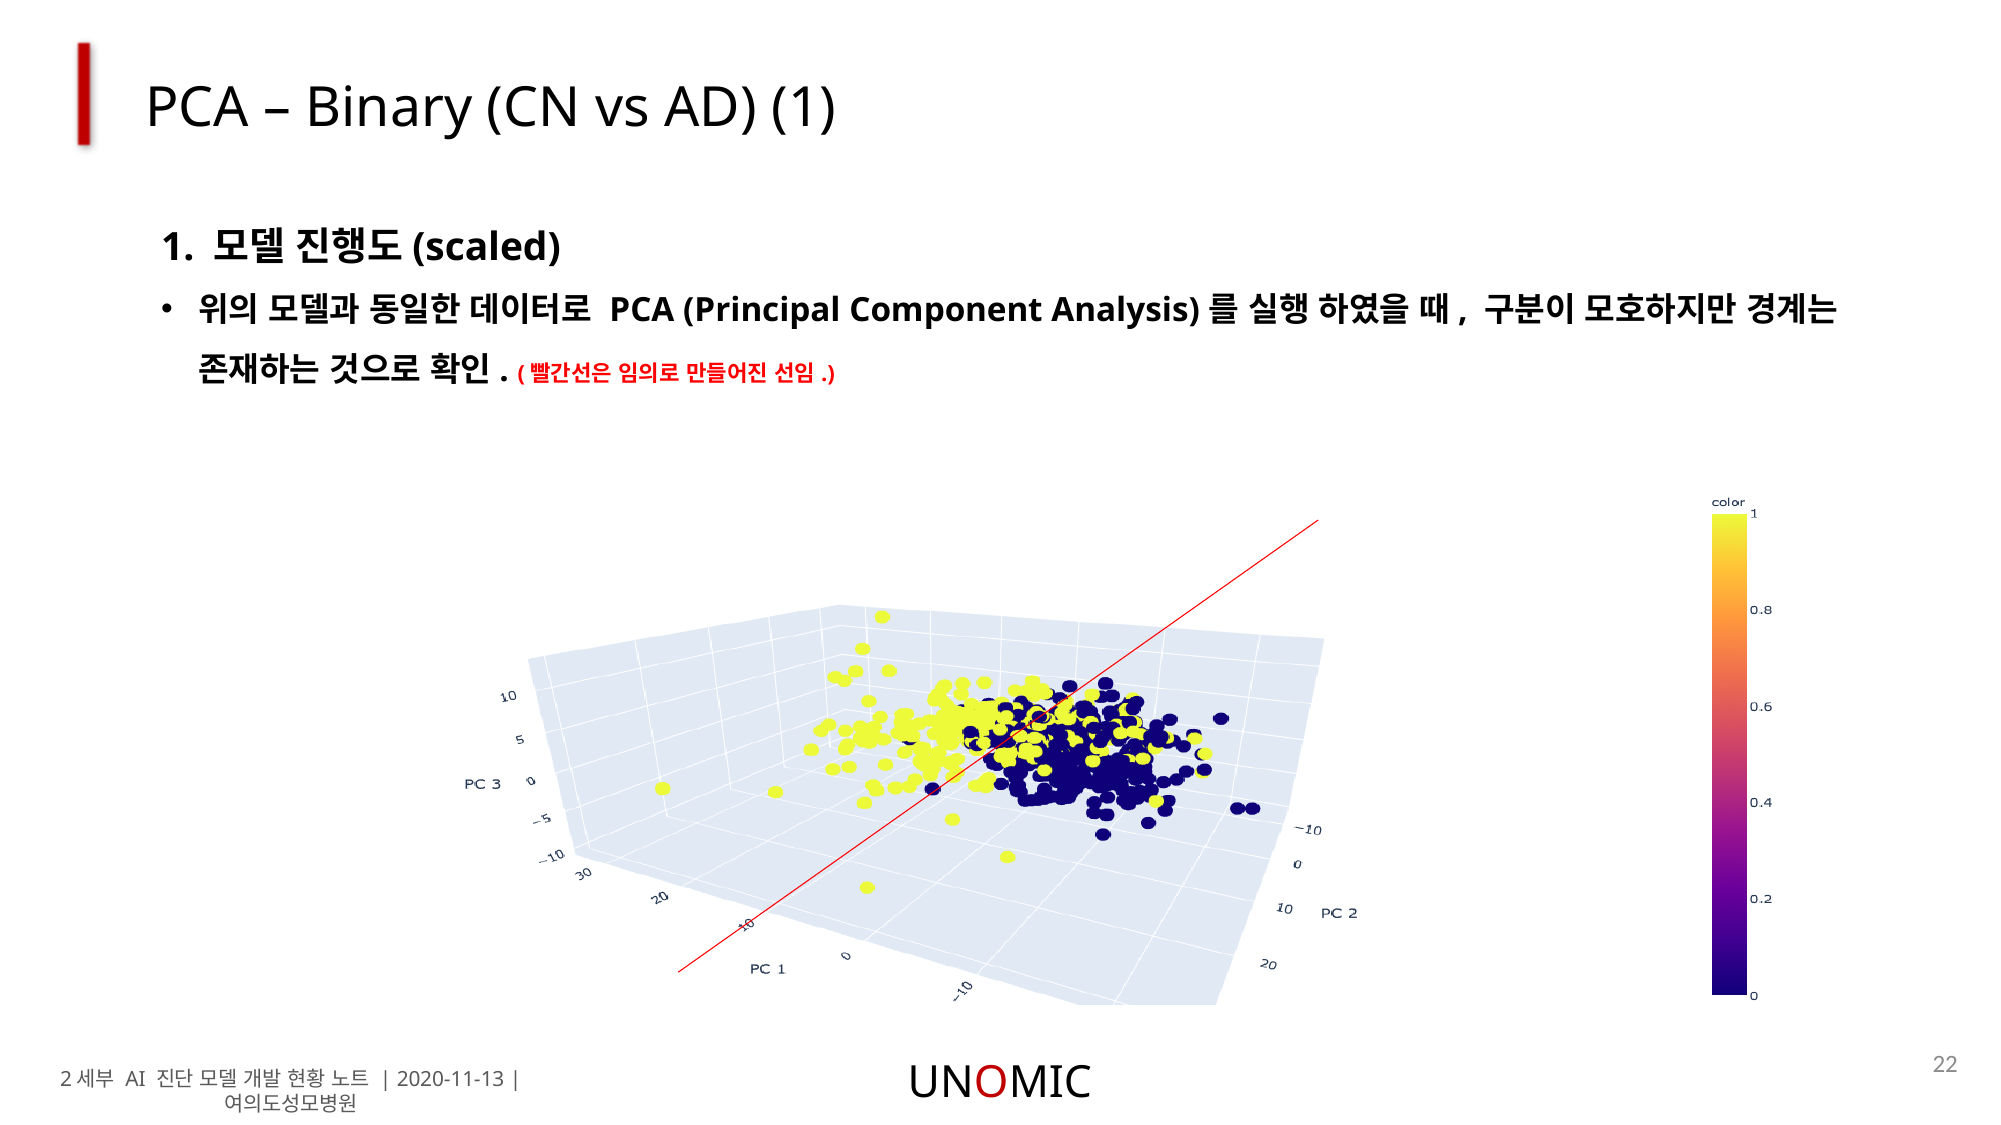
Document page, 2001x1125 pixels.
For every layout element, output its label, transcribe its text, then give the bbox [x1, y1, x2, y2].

slide_number 22 [1853, 1019, 1974, 1106]
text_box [216, 456, 1783, 1033]
text_box PCA – Binary (CN vs AD) (1) [130, 51, 1924, 158]
text_box UNOMIC [850, 1044, 1150, 1115]
text_box [80, 44, 89, 145]
text_box 1. 모델 진행도(scaled) 위의 모델과 동일한 데이터로 PCA (Principal Component Analysis)를 실행 하였을 때, 구분이 모호하지만 경계는 존재하는 것으로 확인. (빨간선은 임의로 만들어진 선임.) [145, 190, 1864, 957]
text_box 2세부 AI 진단 모델 개발 현황 노트 | 2020-11-13 | 여의도성모병원 [0, 1055, 582, 1125]
